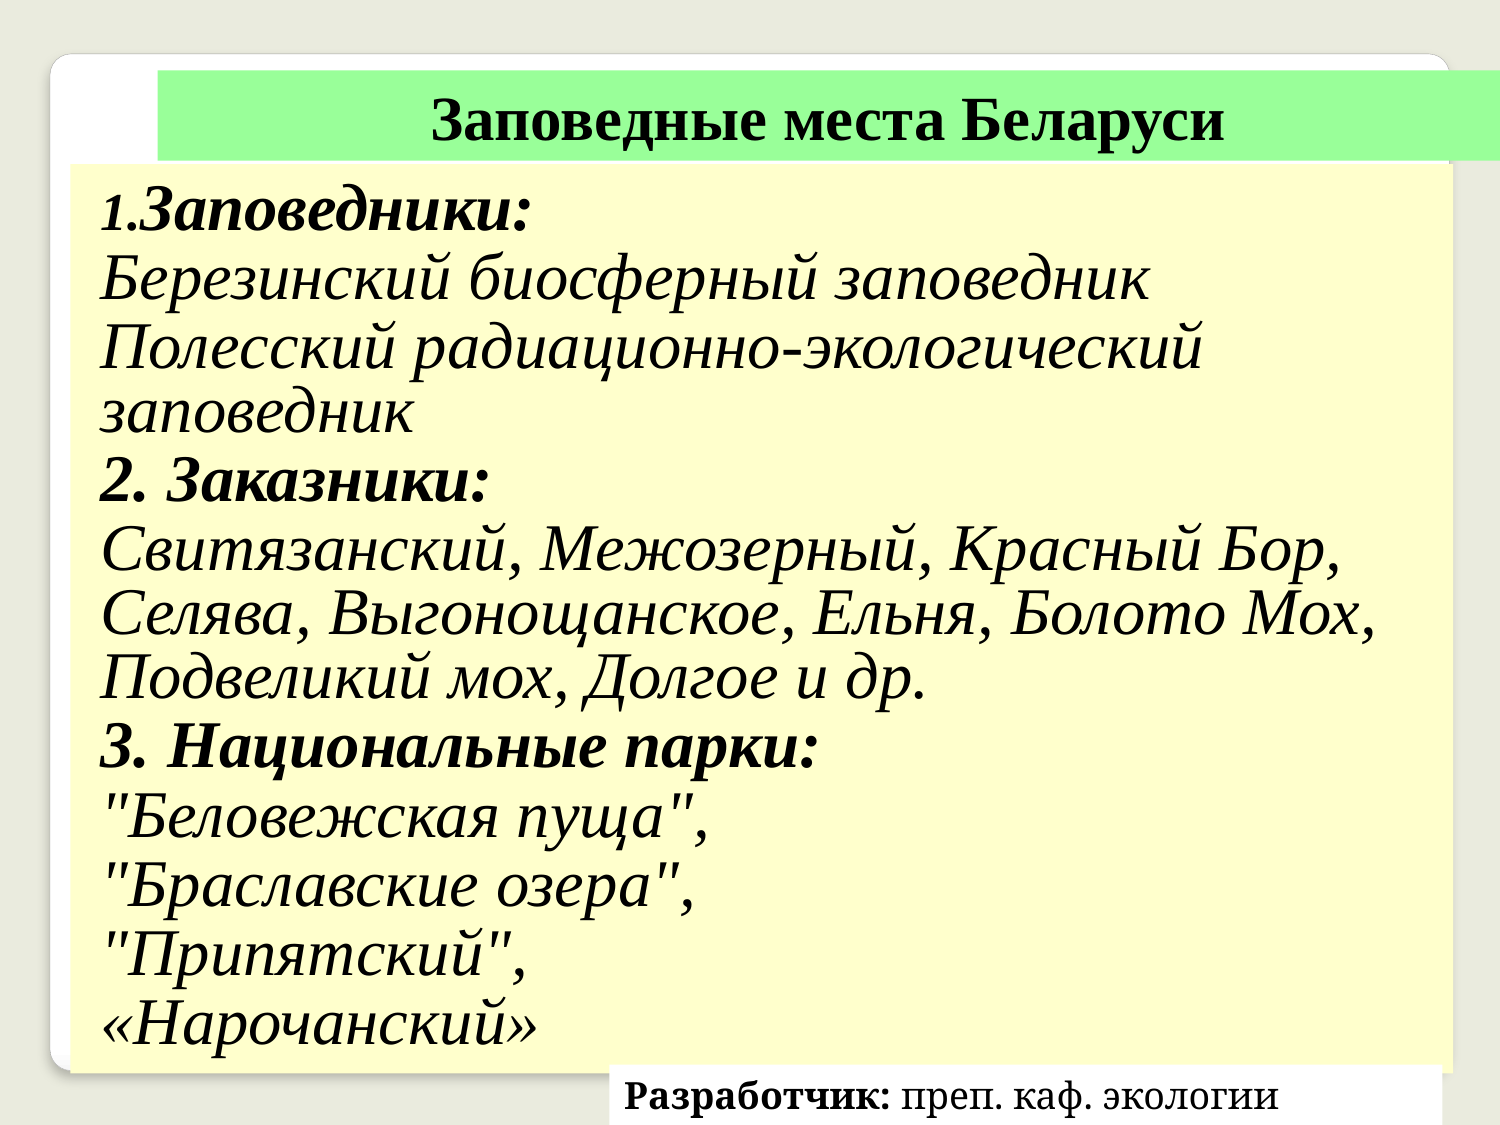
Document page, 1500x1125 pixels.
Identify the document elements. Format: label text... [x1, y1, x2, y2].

title Заповедные места Беларуси [157, 70, 1500, 161]
list Заповедники: Березинский биосферный заповедник Полесский радиационно-экологический заповедник 2. Заказники: Свитязанский, Межозерный, Красный Бор, Селява, Выгонощанское, Ельня, Болото Мох, Подвеликий мох, Долгое и др. 3. Национальные парки: "Беловежская пуща", "Браславские озера", "Припятский", «Нарочанский» [70, 163, 1454, 1074]
text_box Разработчик: преп. каф. экологии Кирвель П.И. [609, 1064, 1443, 1125]
